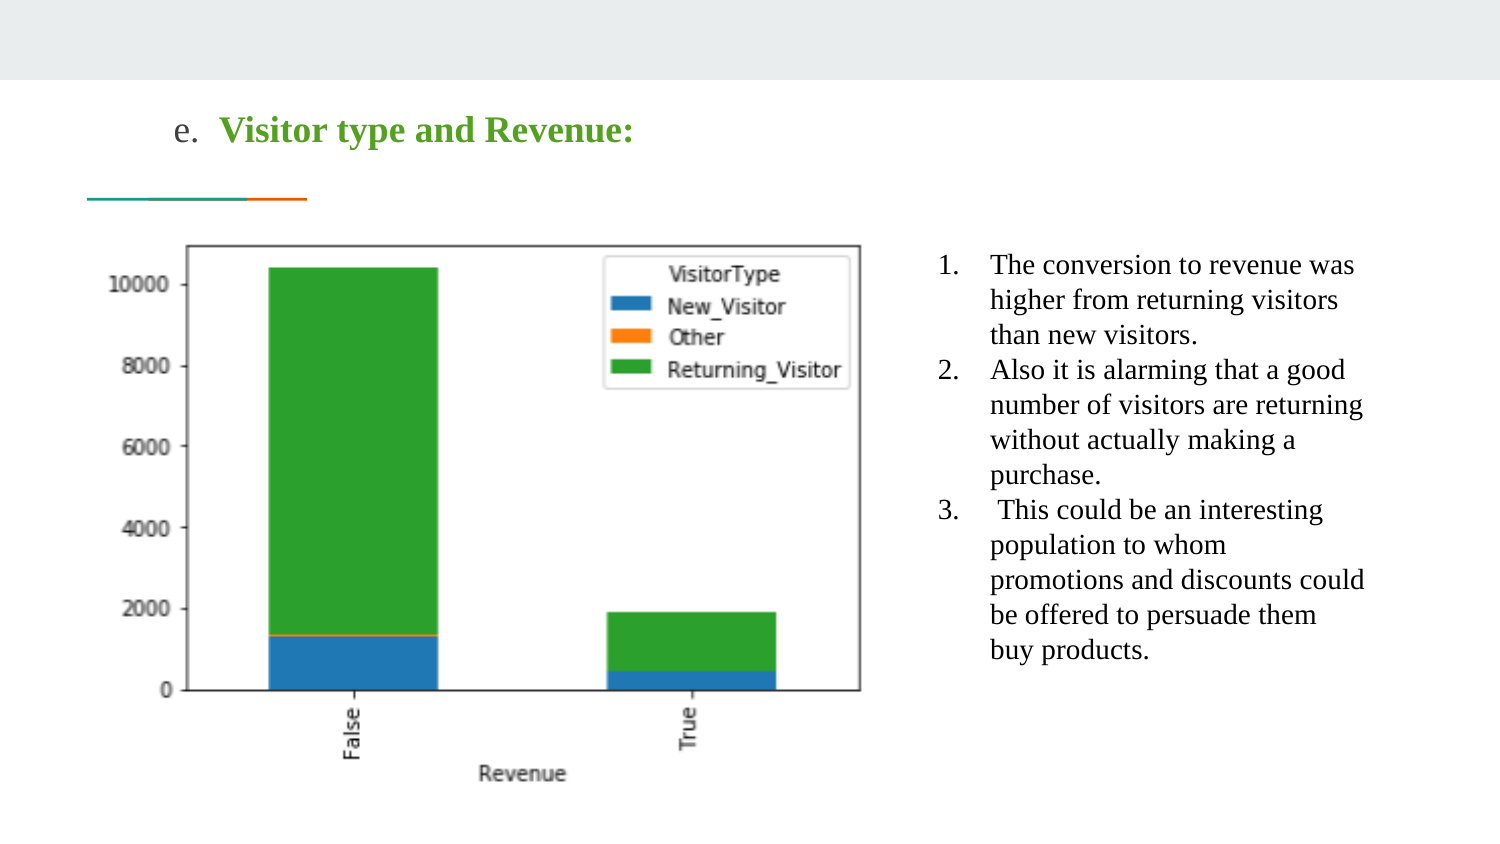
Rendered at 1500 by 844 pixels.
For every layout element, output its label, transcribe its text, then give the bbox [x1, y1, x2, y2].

picture [96, 215, 901, 794]
title e. Visitor type and Revenue: [119, 89, 1381, 178]
list The conversion to revenue was higher from returning visitors than new visitors. Also it is alarming that a good number of visitors are returning without actually making a purchase. This could be an interesting population to whom promotions and discounts could be offered to persuade them buy products. [904, 230, 1381, 712]
